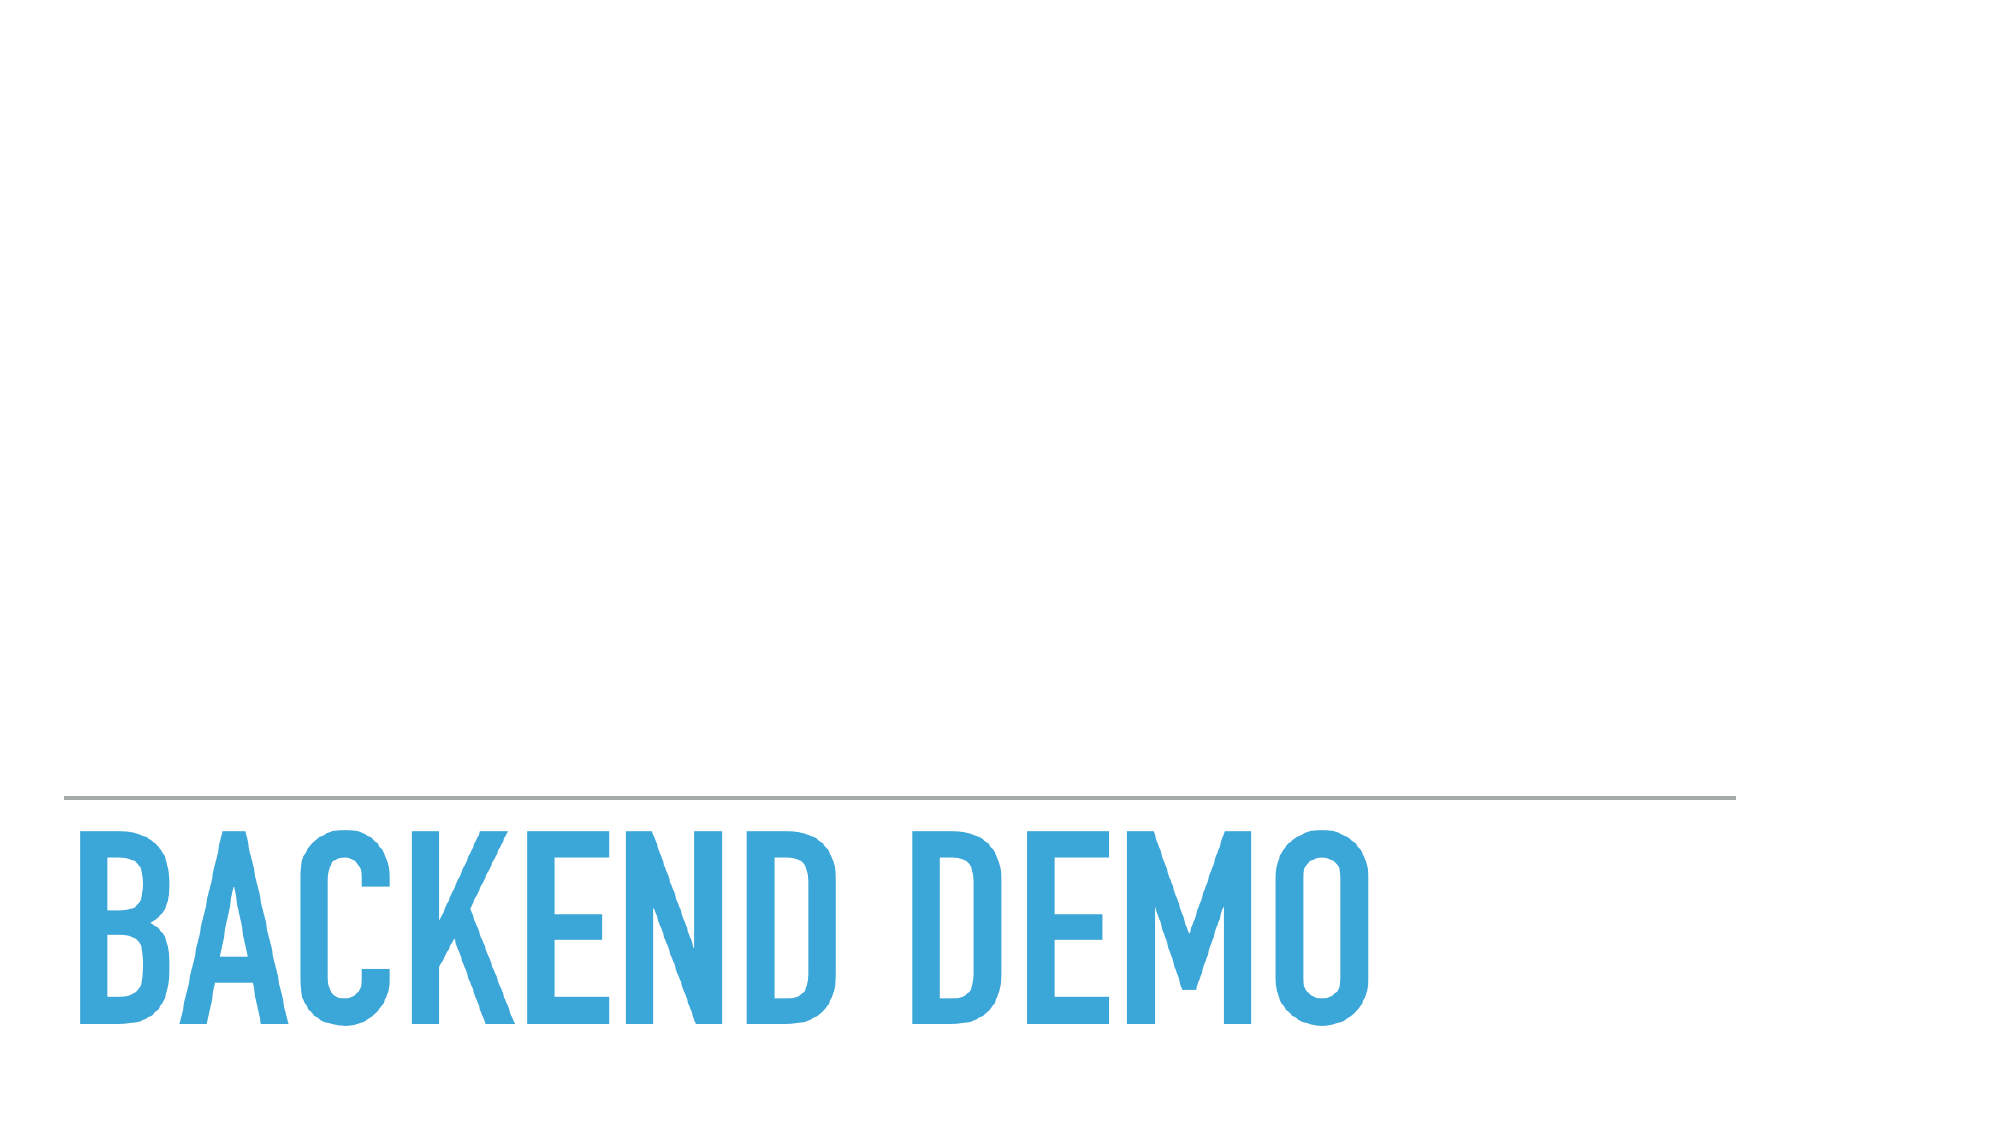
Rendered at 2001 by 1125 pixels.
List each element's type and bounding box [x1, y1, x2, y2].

list [34, 729, 1760, 1125]
